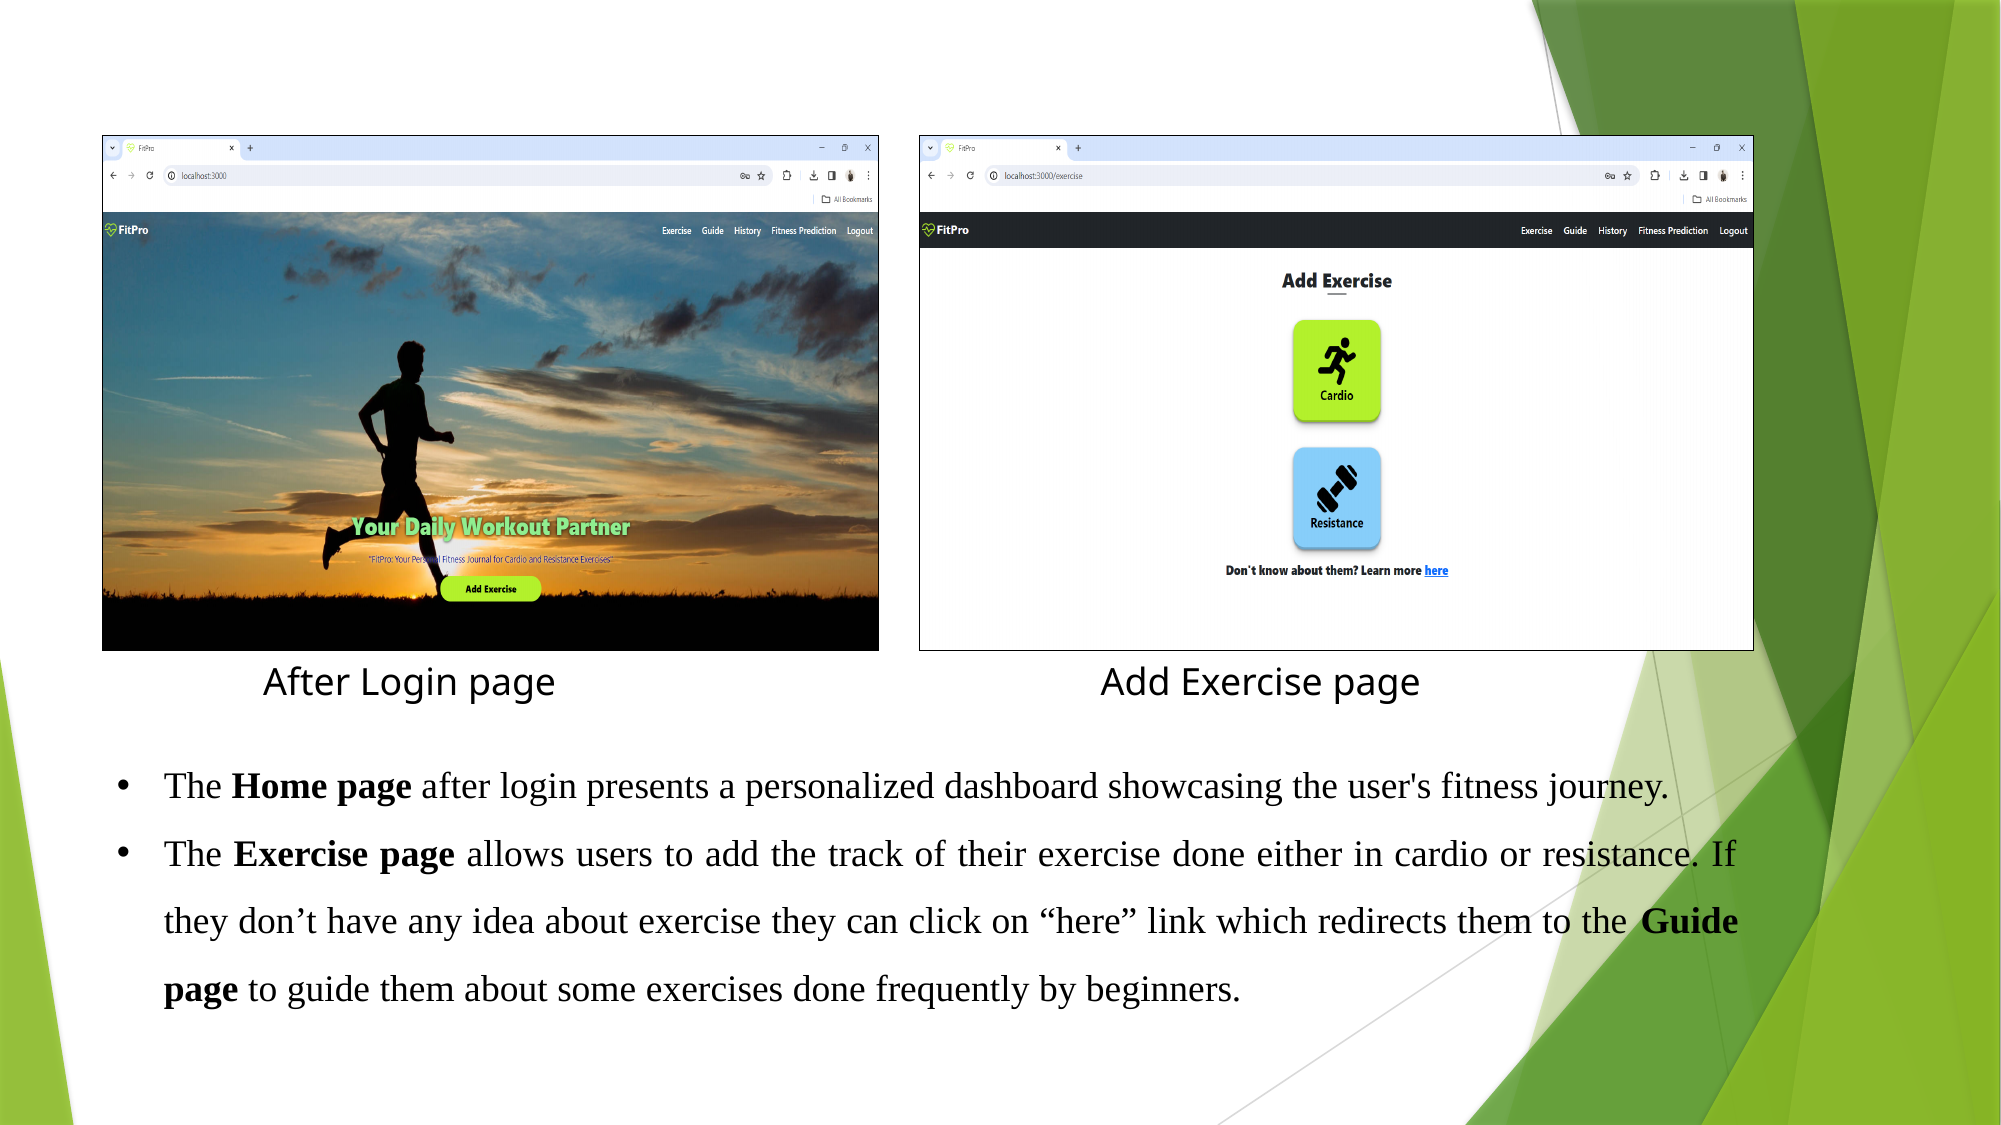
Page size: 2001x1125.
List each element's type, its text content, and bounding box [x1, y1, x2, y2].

text_box After Login page Add Exercise page [102, 650, 1754, 711]
picture [101, 135, 879, 652]
picture [919, 135, 1754, 652]
text_box The Home page after login presents a personalized dashboard showcasing the user's fitness journey. The Exercise page allows users to add the track of their exercise done either in cardio or resistance. If they don’t have any idea about exercise they can click on “here” link which redirects them to the Guide page to guide them about some exercises done frequently by beginners. [102, 731, 1754, 1062]
